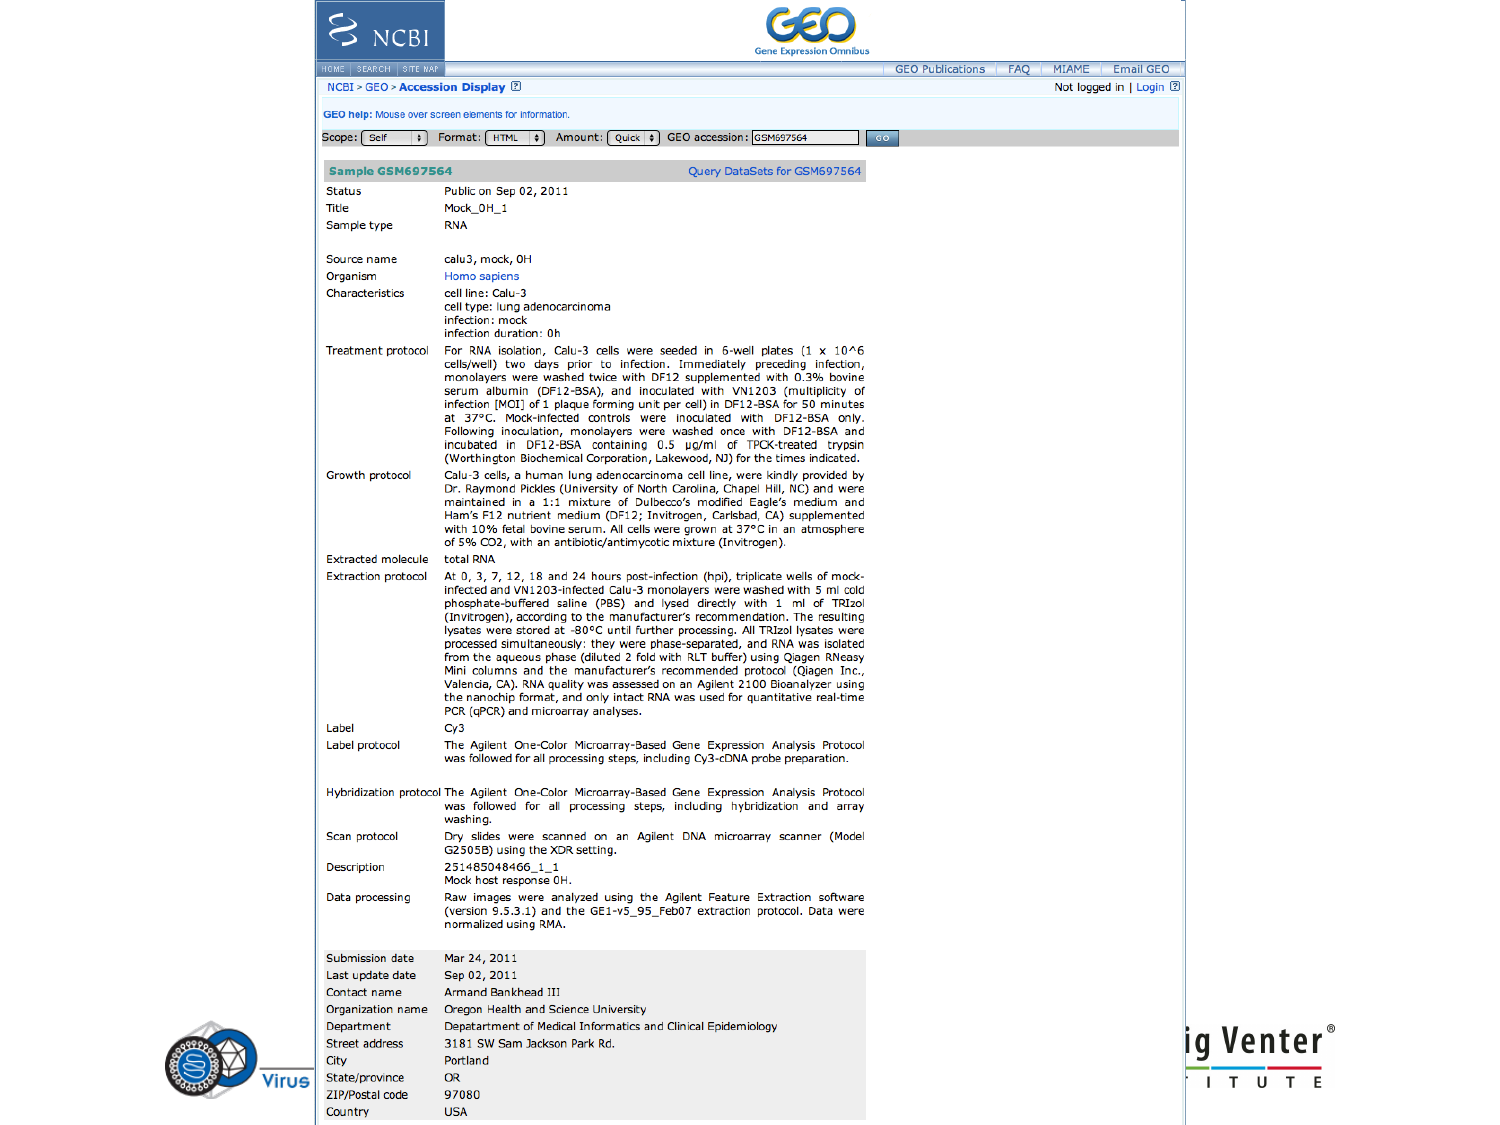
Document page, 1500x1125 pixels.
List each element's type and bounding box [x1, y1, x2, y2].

picture [314, 0, 1335, 1125]
